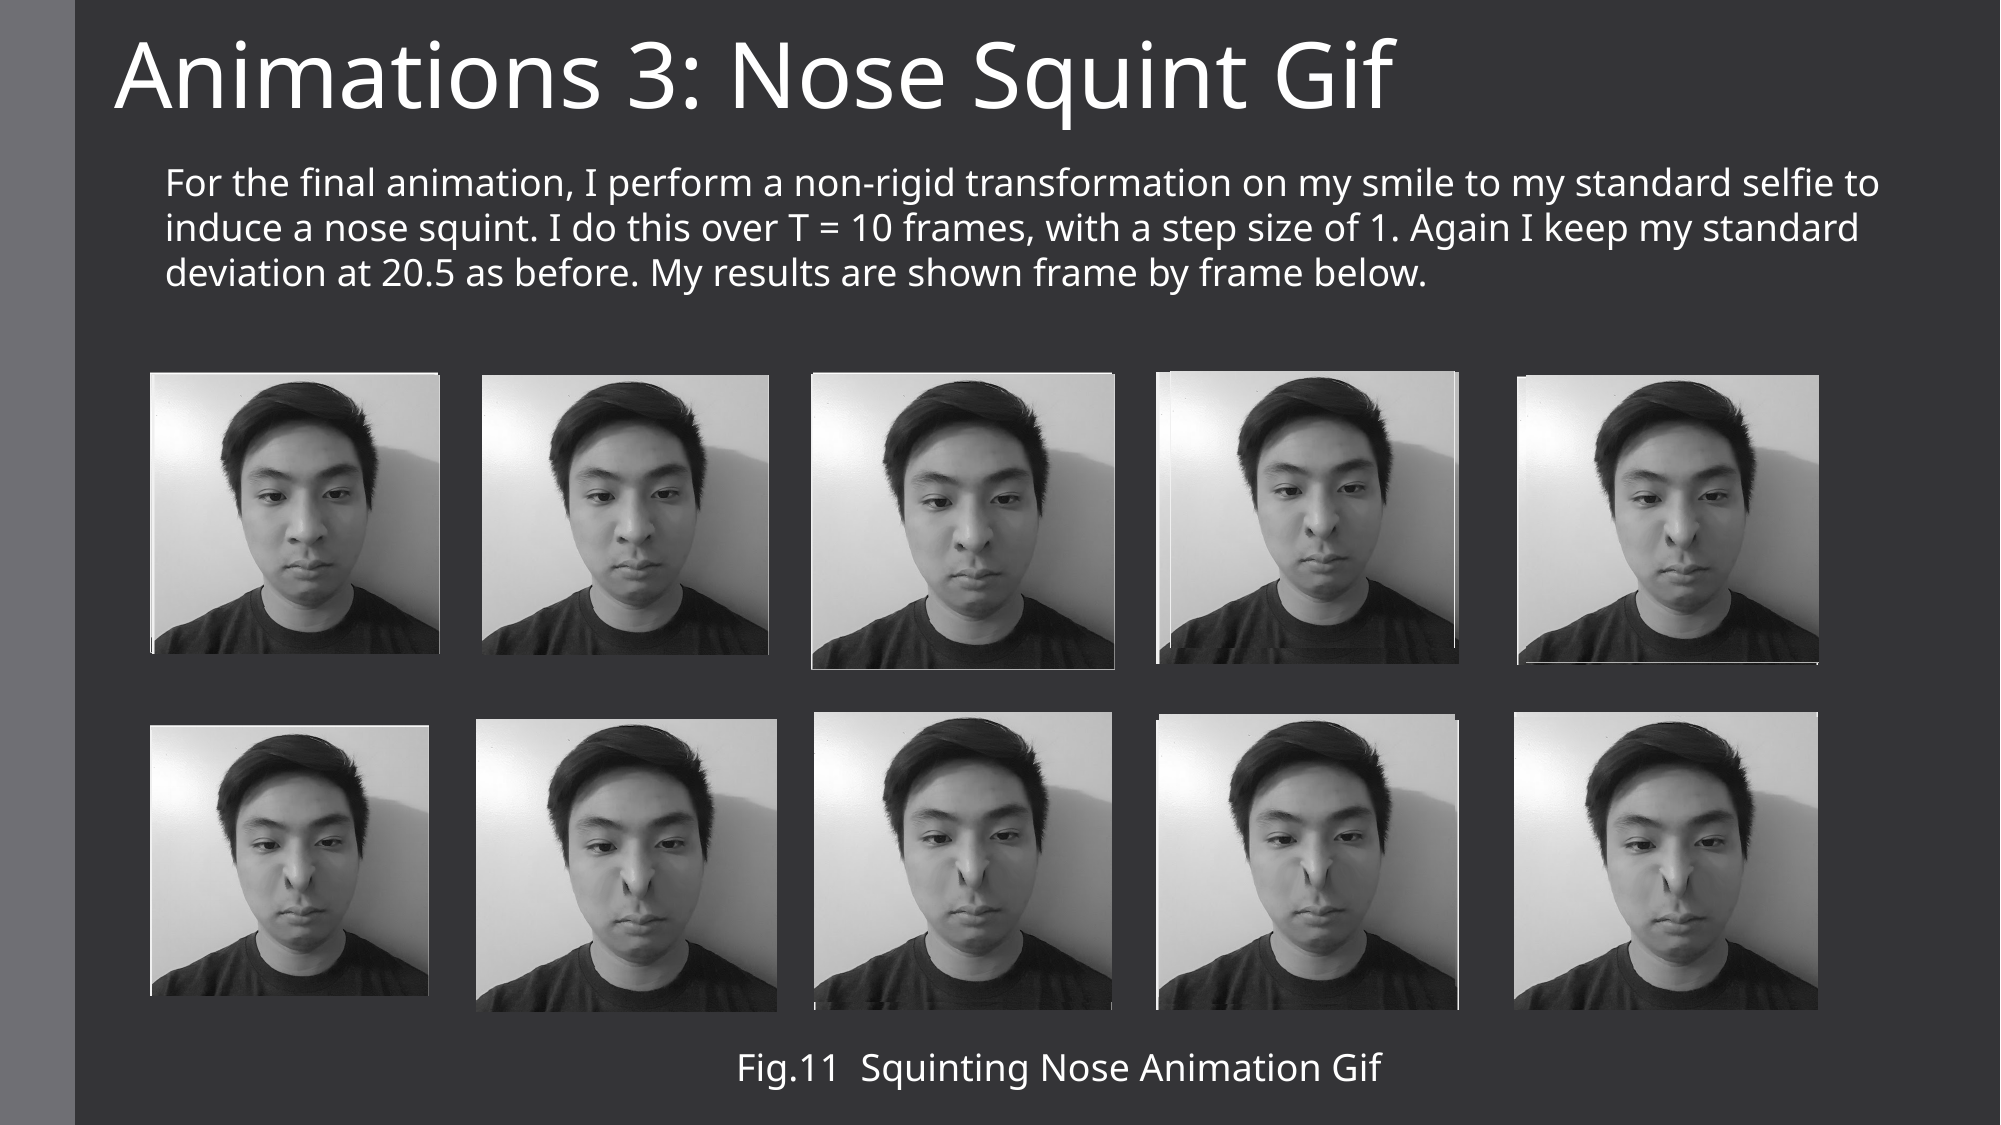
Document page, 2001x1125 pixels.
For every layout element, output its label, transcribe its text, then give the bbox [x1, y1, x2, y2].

picture [814, 712, 1112, 1010]
picture [482, 375, 769, 655]
text_box Fig.11 Squinting Nose Animation Gif [721, 1036, 1422, 1096]
text_box For the final animation, I perform a non-rigid transformation on my smile to my standard selfie to induce a nose squint. I do this over T = 10 frames, with a step size of 1. Again I keep my standard deviation at 20.5 as before. My results are shown frame by frame below. [150, 151, 2000, 301]
picture [475, 719, 777, 1012]
text_box Animations 3: Nose Squint Gif [99, 9, 1983, 135]
picture [1513, 712, 1818, 1010]
picture [1516, 375, 1819, 666]
picture [1156, 371, 1459, 665]
picture [1156, 714, 1459, 1010]
picture [149, 372, 441, 654]
picture [149, 724, 429, 997]
picture [811, 372, 1115, 670]
